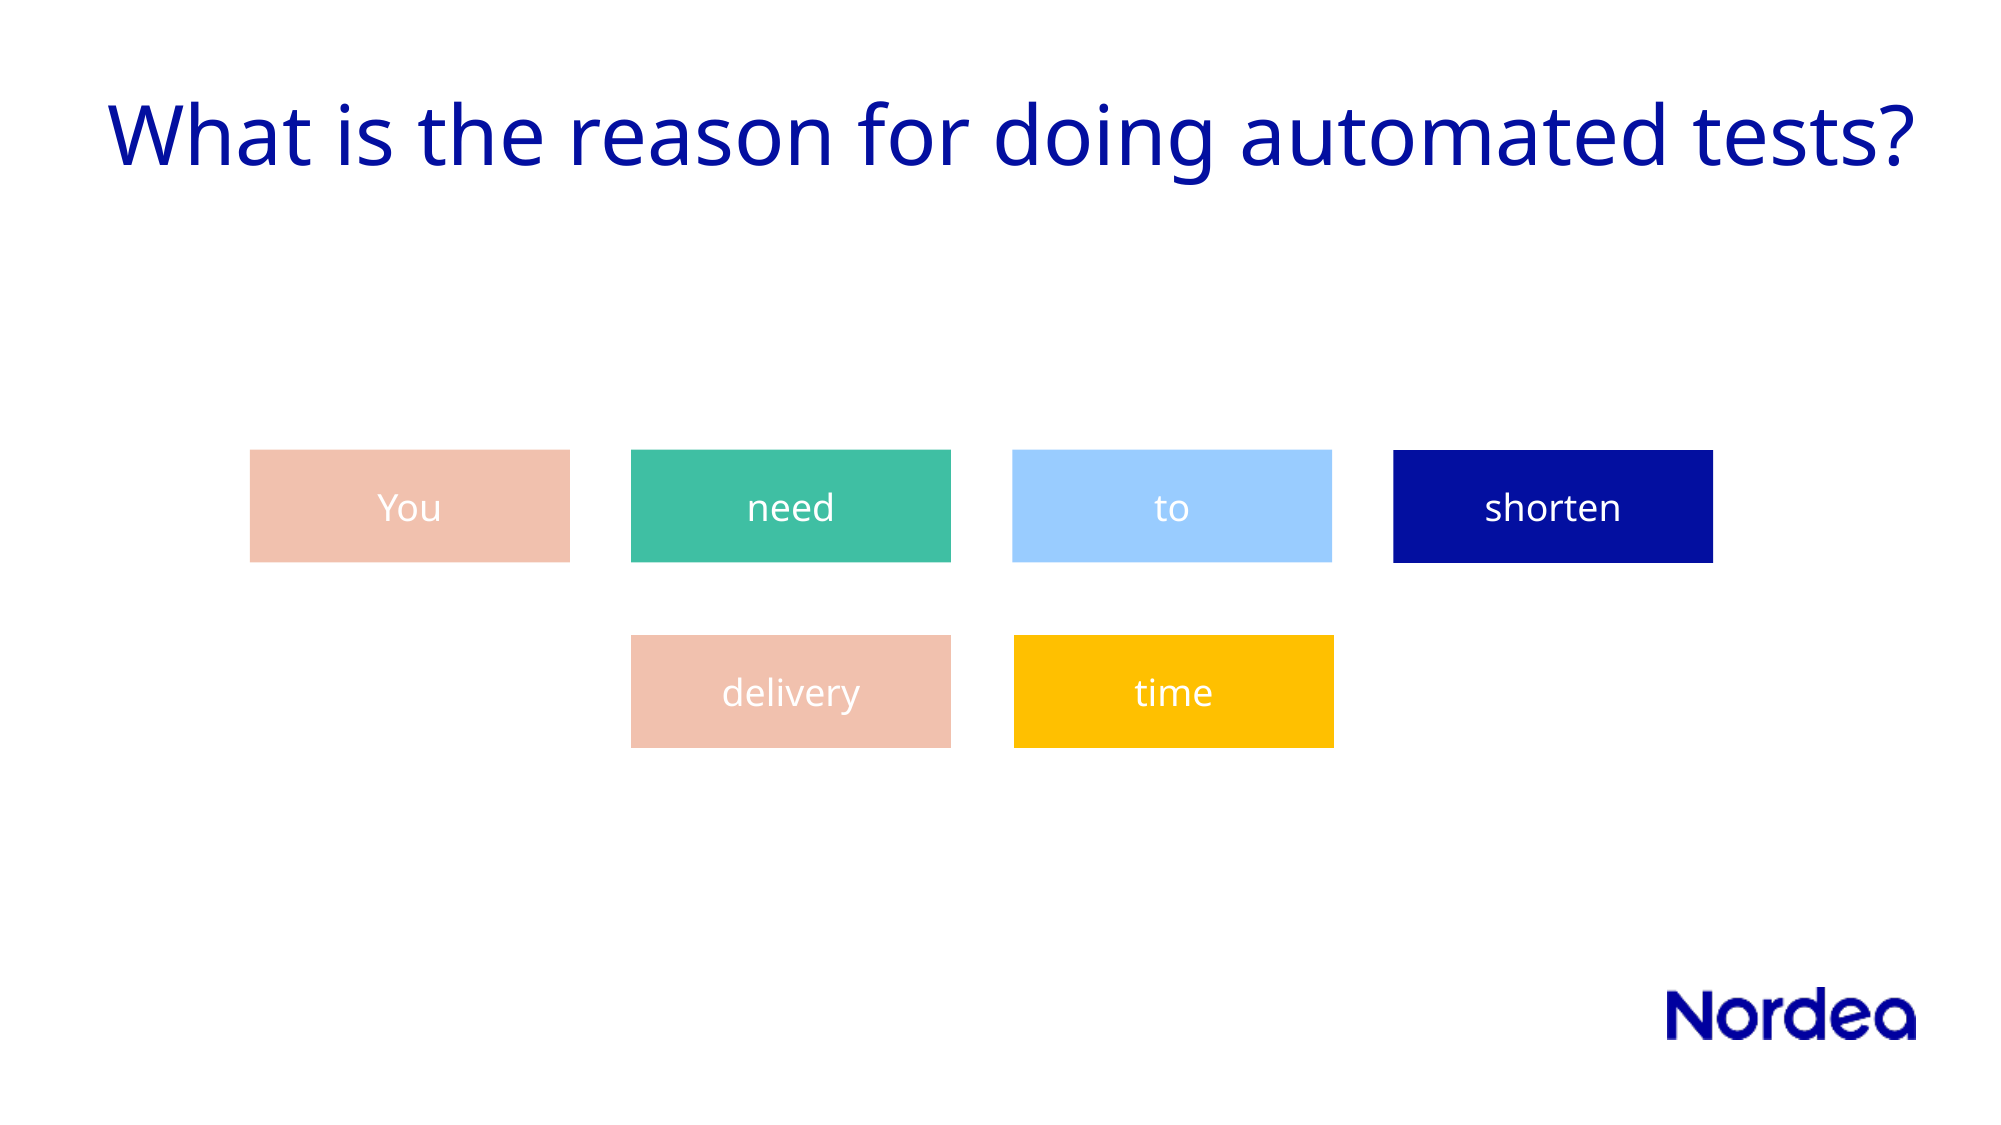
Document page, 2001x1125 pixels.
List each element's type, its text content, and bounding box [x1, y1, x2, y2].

text_box need [630, 448, 952, 563]
text_box to [1011, 448, 1333, 563]
text_box time [1014, 635, 1334, 748]
text_box shorten [1392, 448, 1715, 565]
text_box You [249, 448, 571, 563]
text_box delivery [630, 634, 952, 749]
text_box What is the reason for doing automated tests? [92, 85, 1936, 190]
picture [1666, 987, 1916, 1040]
